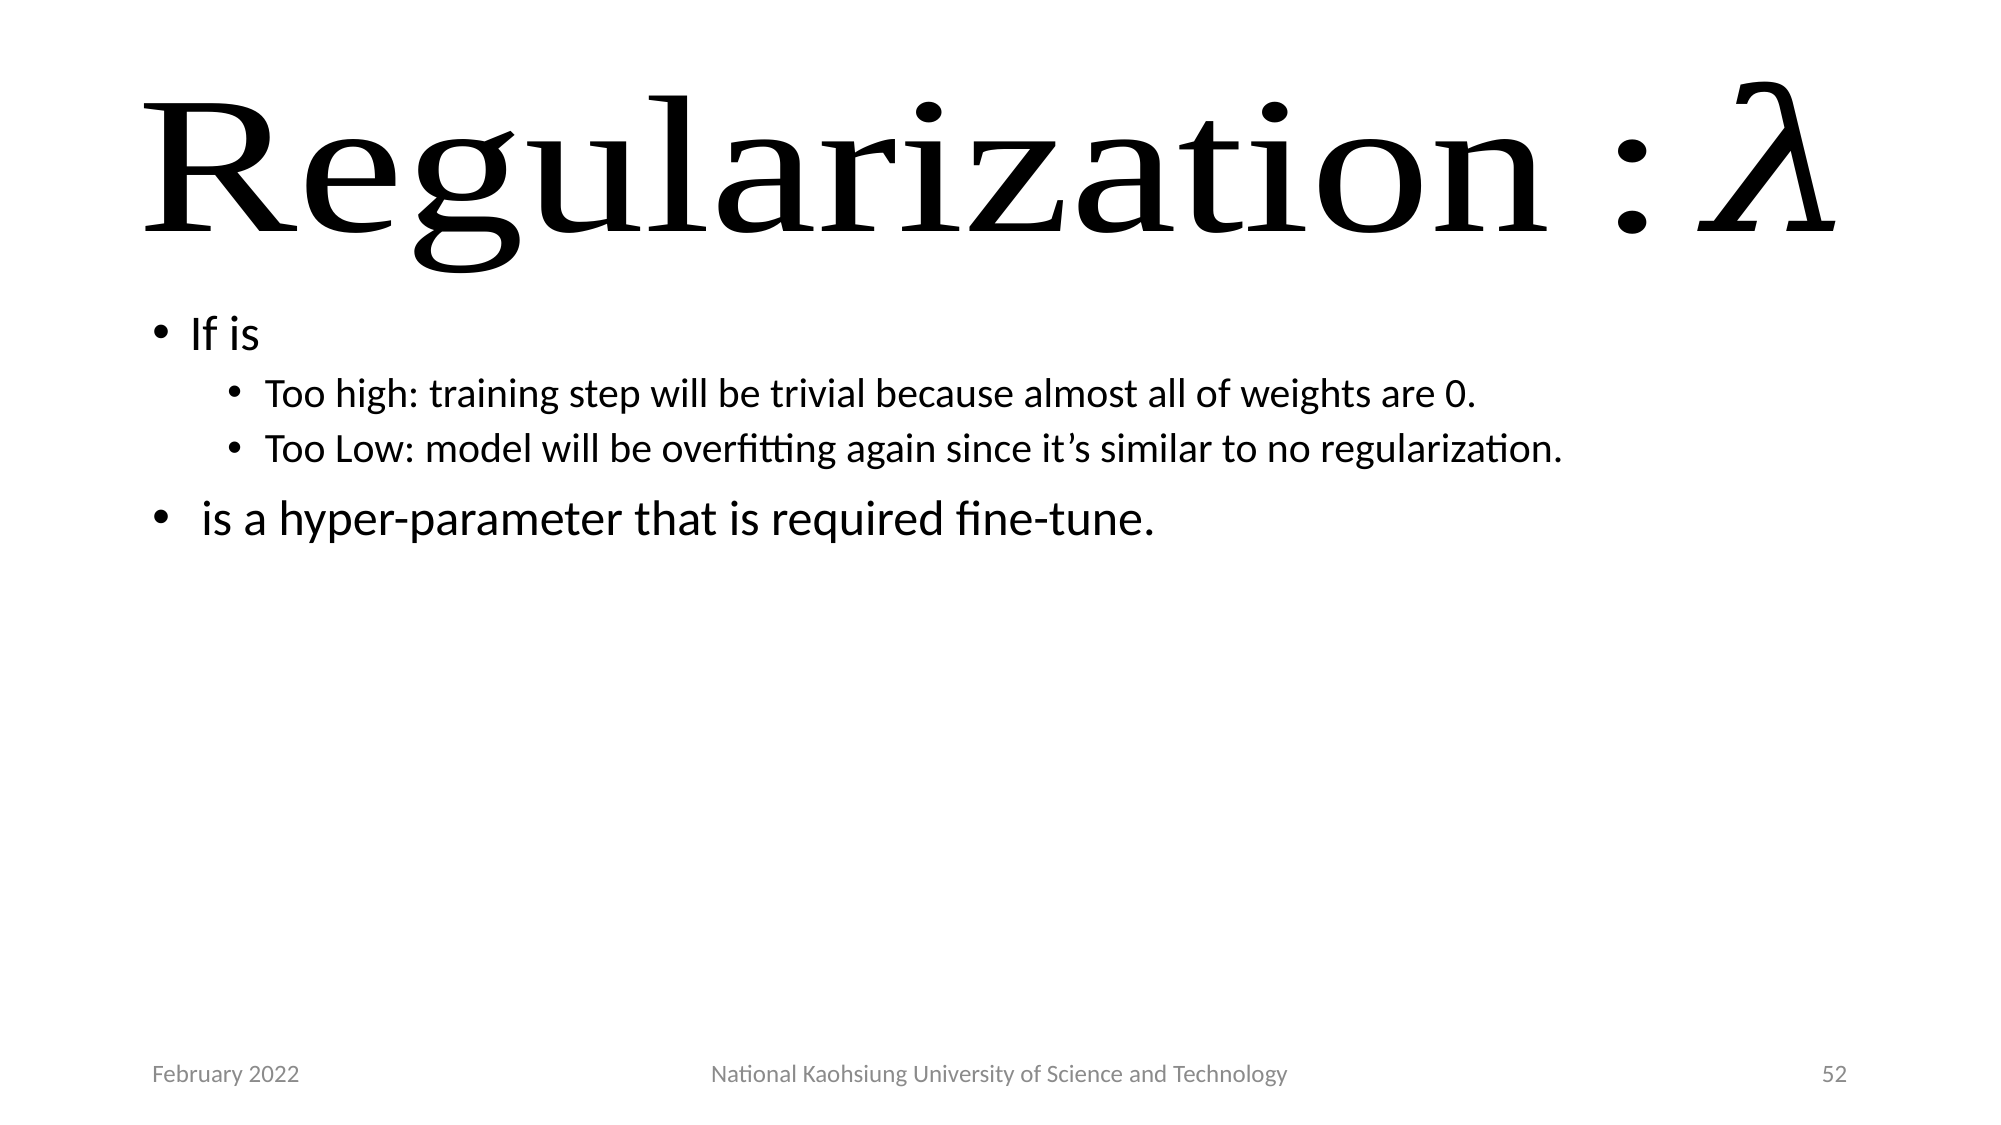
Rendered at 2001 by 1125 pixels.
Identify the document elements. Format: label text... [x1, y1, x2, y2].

footer National Kaohsiung University of Science and Technology [662, 1042, 1338, 1103]
slide_number 52 [1412, 1042, 1863, 1103]
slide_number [137, 1042, 588, 1103]
